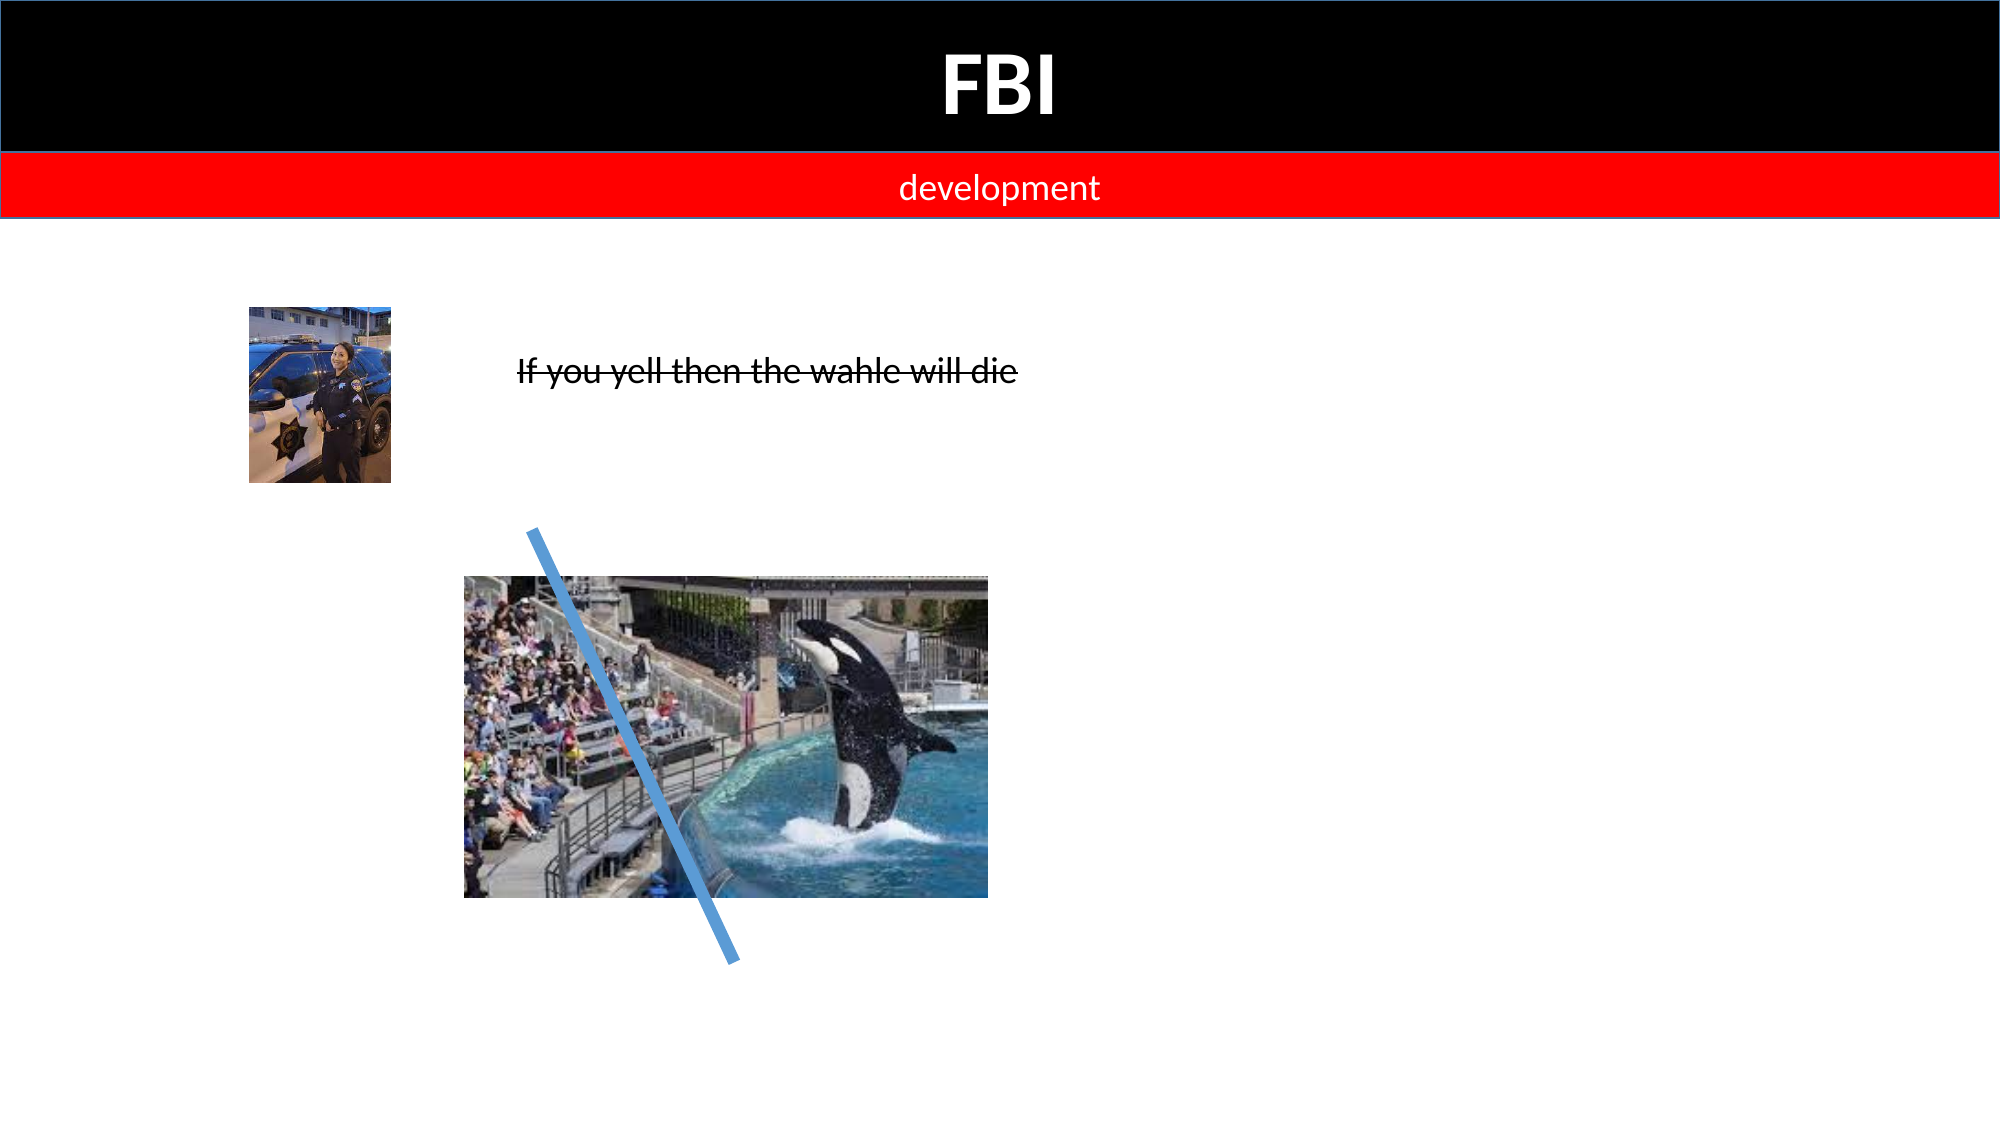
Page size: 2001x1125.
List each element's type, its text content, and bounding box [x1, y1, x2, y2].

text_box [531, 529, 735, 963]
picture [735, 576, 988, 898]
text_box development [0, 151, 2000, 219]
text_box If you yell then the wahle will die [502, 338, 1033, 399]
picture [249, 307, 391, 483]
picture [464, 576, 531, 898]
text_box FBI [0, 0, 2000, 151]
